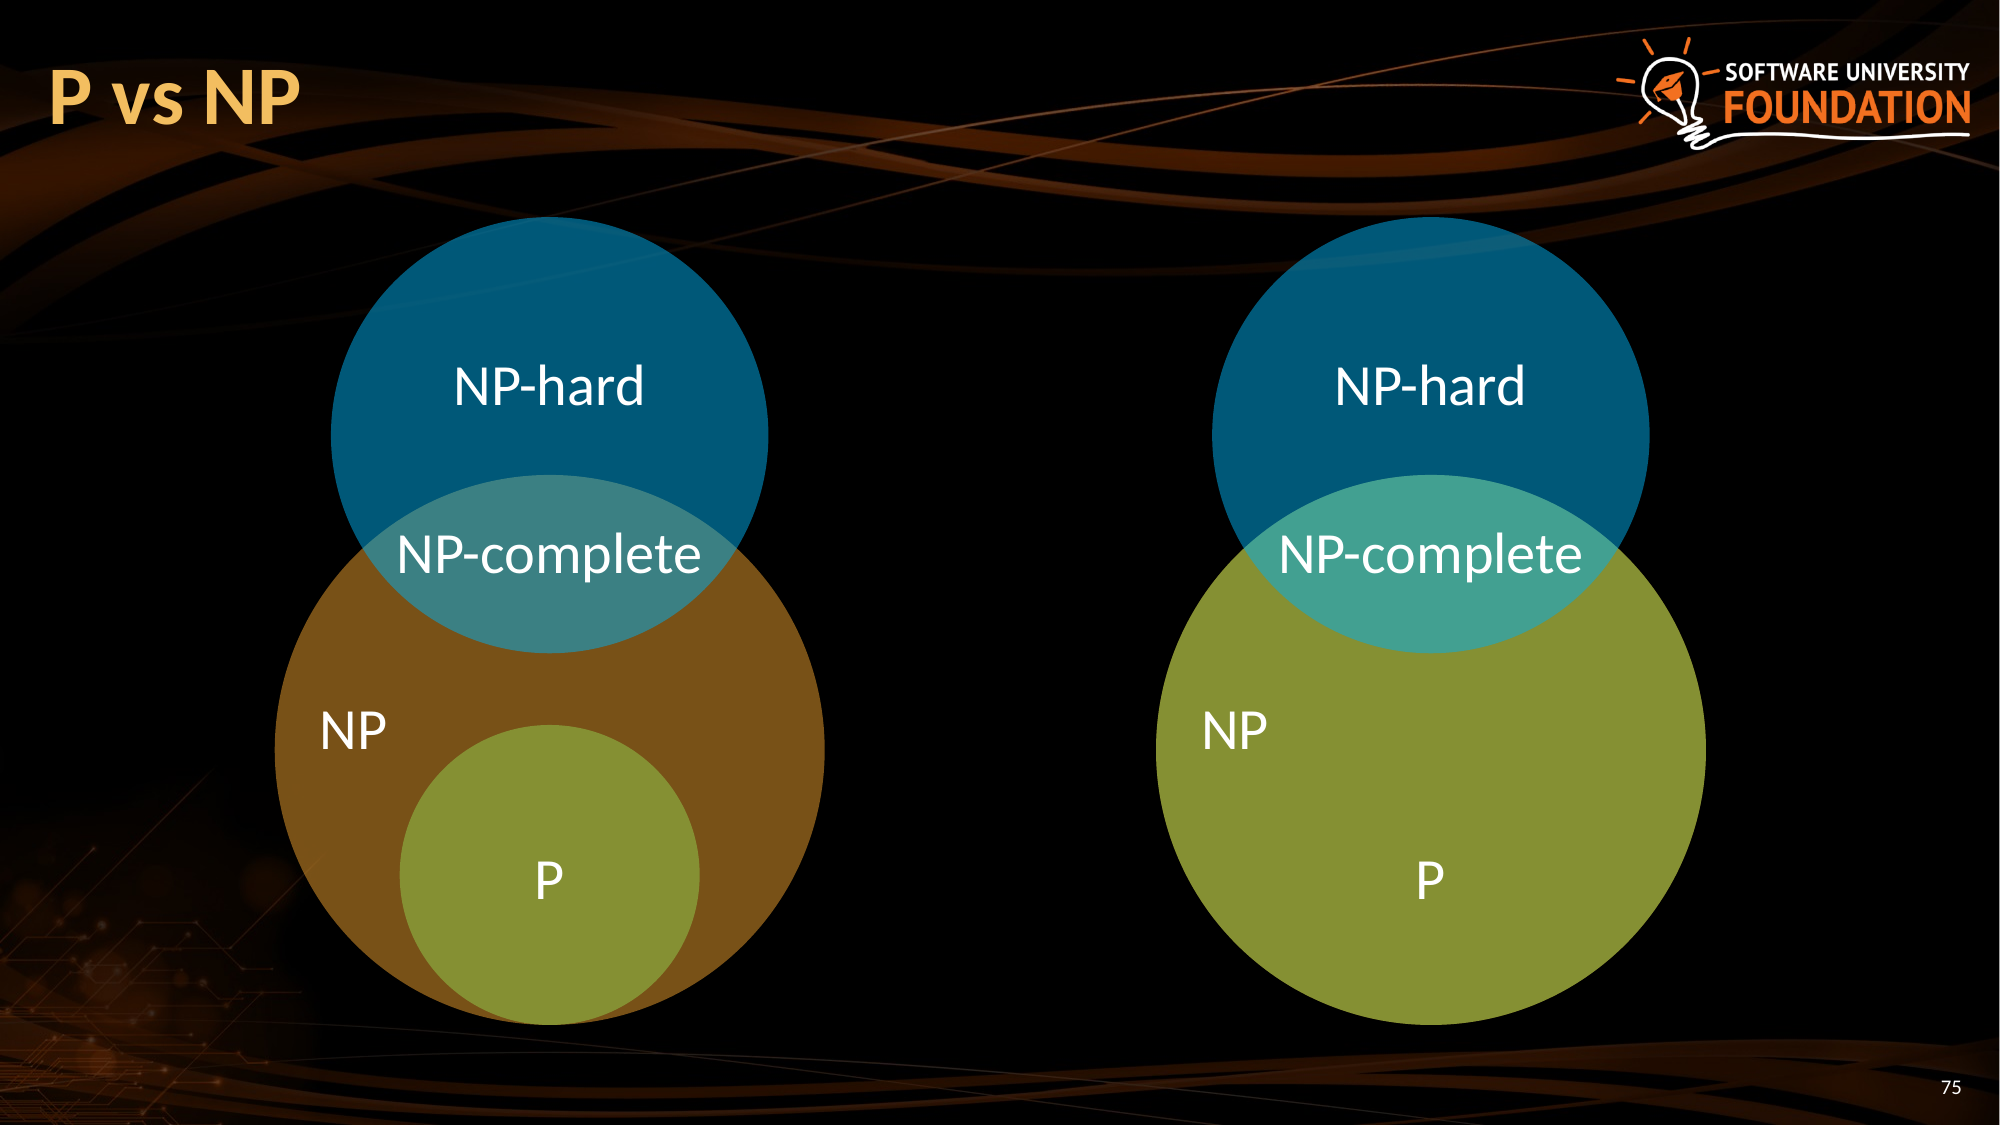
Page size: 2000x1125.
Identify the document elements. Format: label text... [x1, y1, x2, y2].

text_box [330, 217, 769, 576]
picture [0, 0, 2000, 1125]
text_box P [1401, 834, 1461, 919]
text_box [398, 593, 701, 654]
title P vs NP [30, 6, 1602, 189]
text_box [399, 724, 700, 1025]
text_box [1212, 217, 1650, 575]
text_box NP [304, 684, 403, 769]
text_box [1156, 549, 1706, 1025]
text_box [274, 548, 825, 1024]
text_box [1279, 593, 1582, 654]
text_box NP-complete [382, 507, 718, 593]
text_box NP-hard [438, 339, 661, 425]
text_box NP-complete [1263, 507, 1599, 593]
text_box NP-hard [1320, 339, 1542, 425]
slide_number 75 [1897, 1070, 1968, 1103]
text_box P [519, 834, 580, 919]
text_box NP [1186, 684, 1284, 769]
